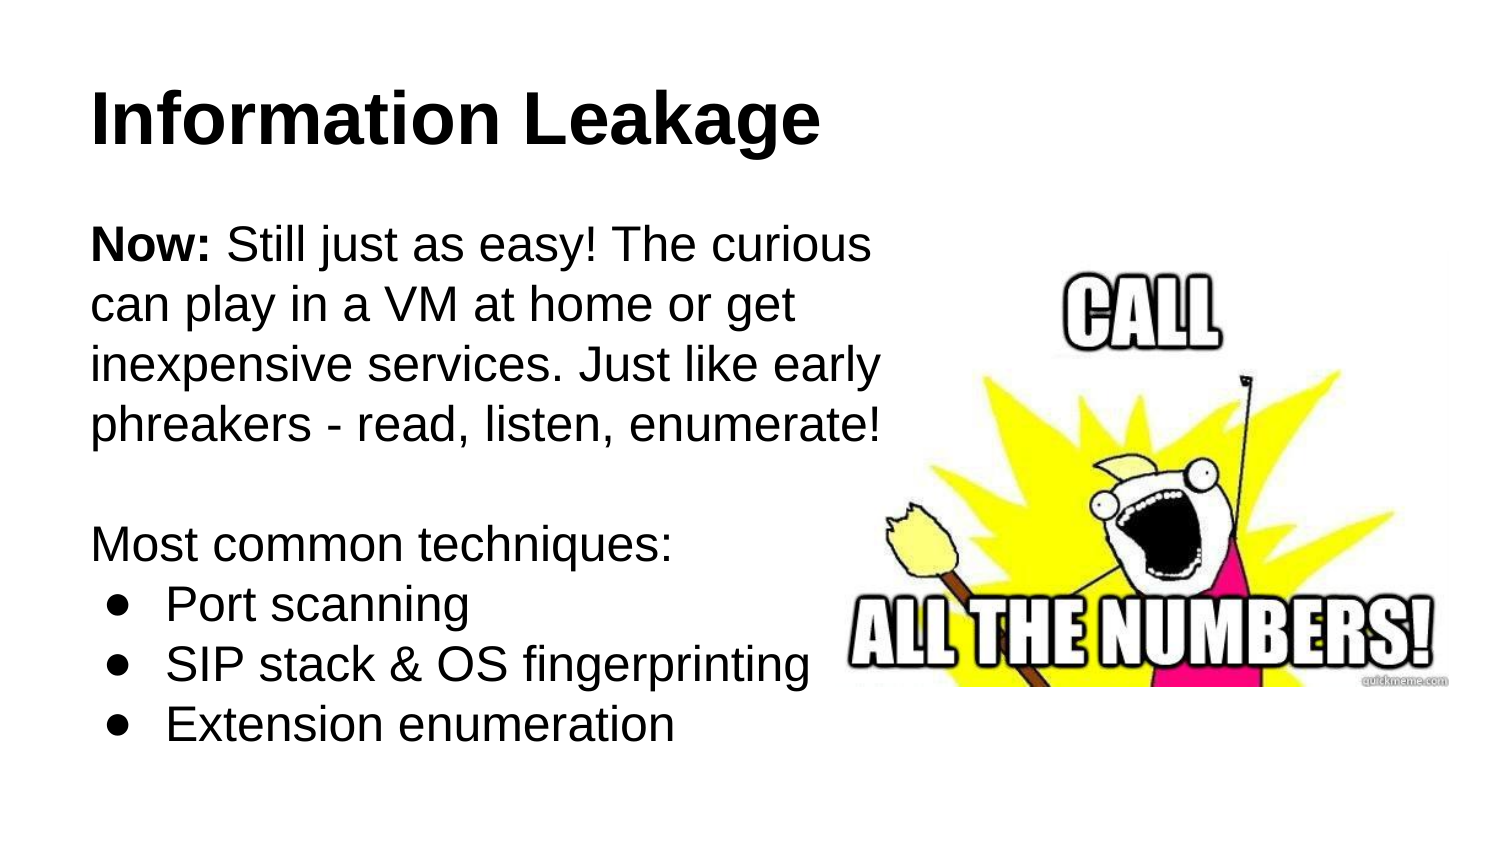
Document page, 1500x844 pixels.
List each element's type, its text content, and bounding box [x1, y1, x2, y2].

list Now: Still just as easy! The curious can play in a VM at home or get inexpensive services. Just like early phreakers - read, listen, enumerate! Most common techniques: Port scanning SIP stack & OS fingerprinting Extension enumeration [75, 196, 927, 808]
picture [835, 251, 1449, 687]
title Information Leakage [75, 33, 1425, 175]
